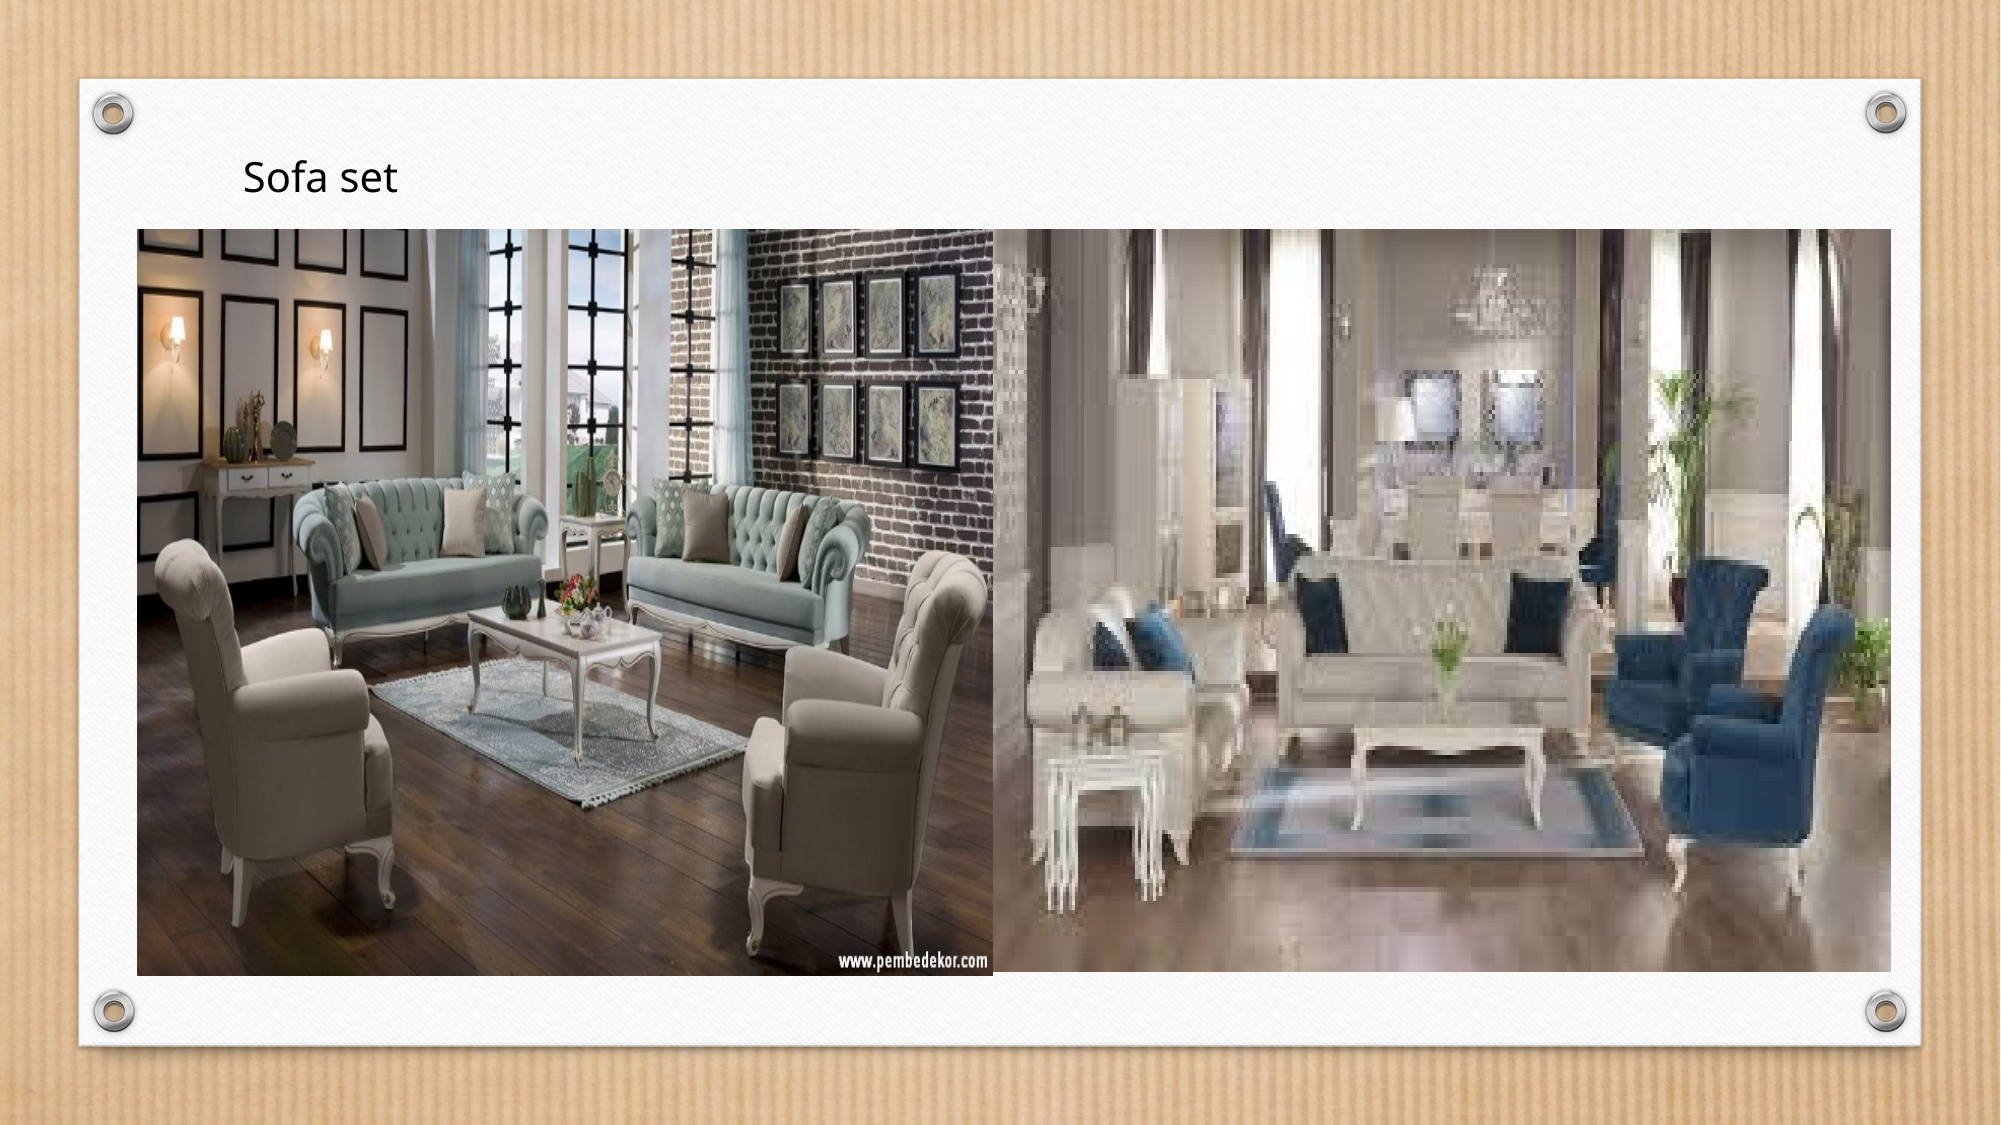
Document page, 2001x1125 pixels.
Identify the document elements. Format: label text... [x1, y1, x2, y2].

text_box Sofa set [228, 143, 993, 209]
picture [0, 0, 2001, 1125]
